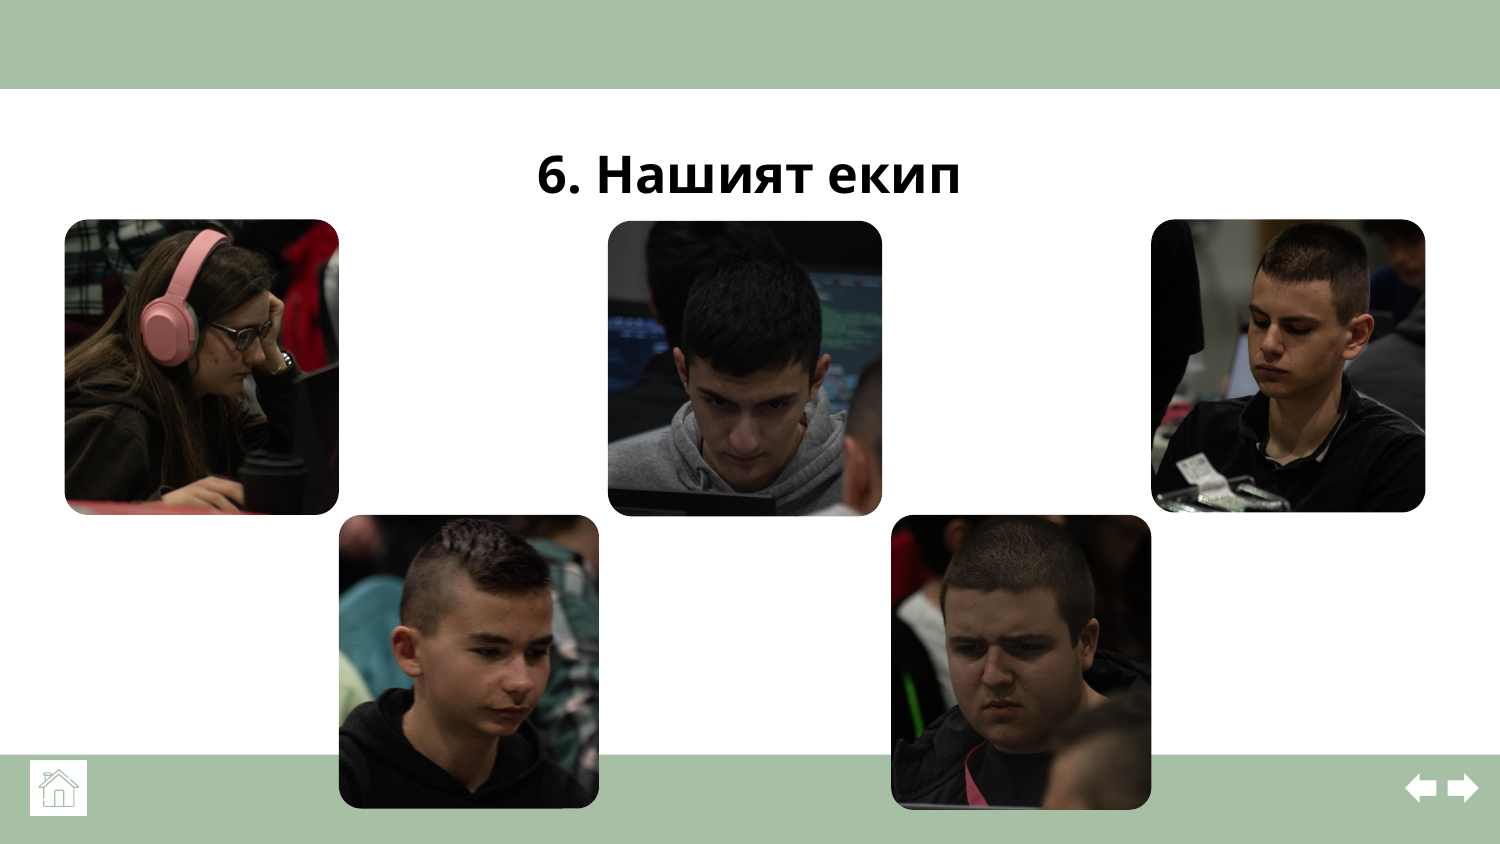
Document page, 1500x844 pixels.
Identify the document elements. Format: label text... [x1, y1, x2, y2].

picture [1150, 219, 1426, 513]
picture [64, 219, 600, 809]
text_box [1446, 770, 1481, 806]
text_box [38, 769, 80, 807]
title 6. Нашият екип [116, 126, 1383, 217]
picture [890, 514, 1152, 811]
text_box [1403, 771, 1438, 806]
picture [607, 220, 883, 517]
text_box [29, 758, 88, 818]
